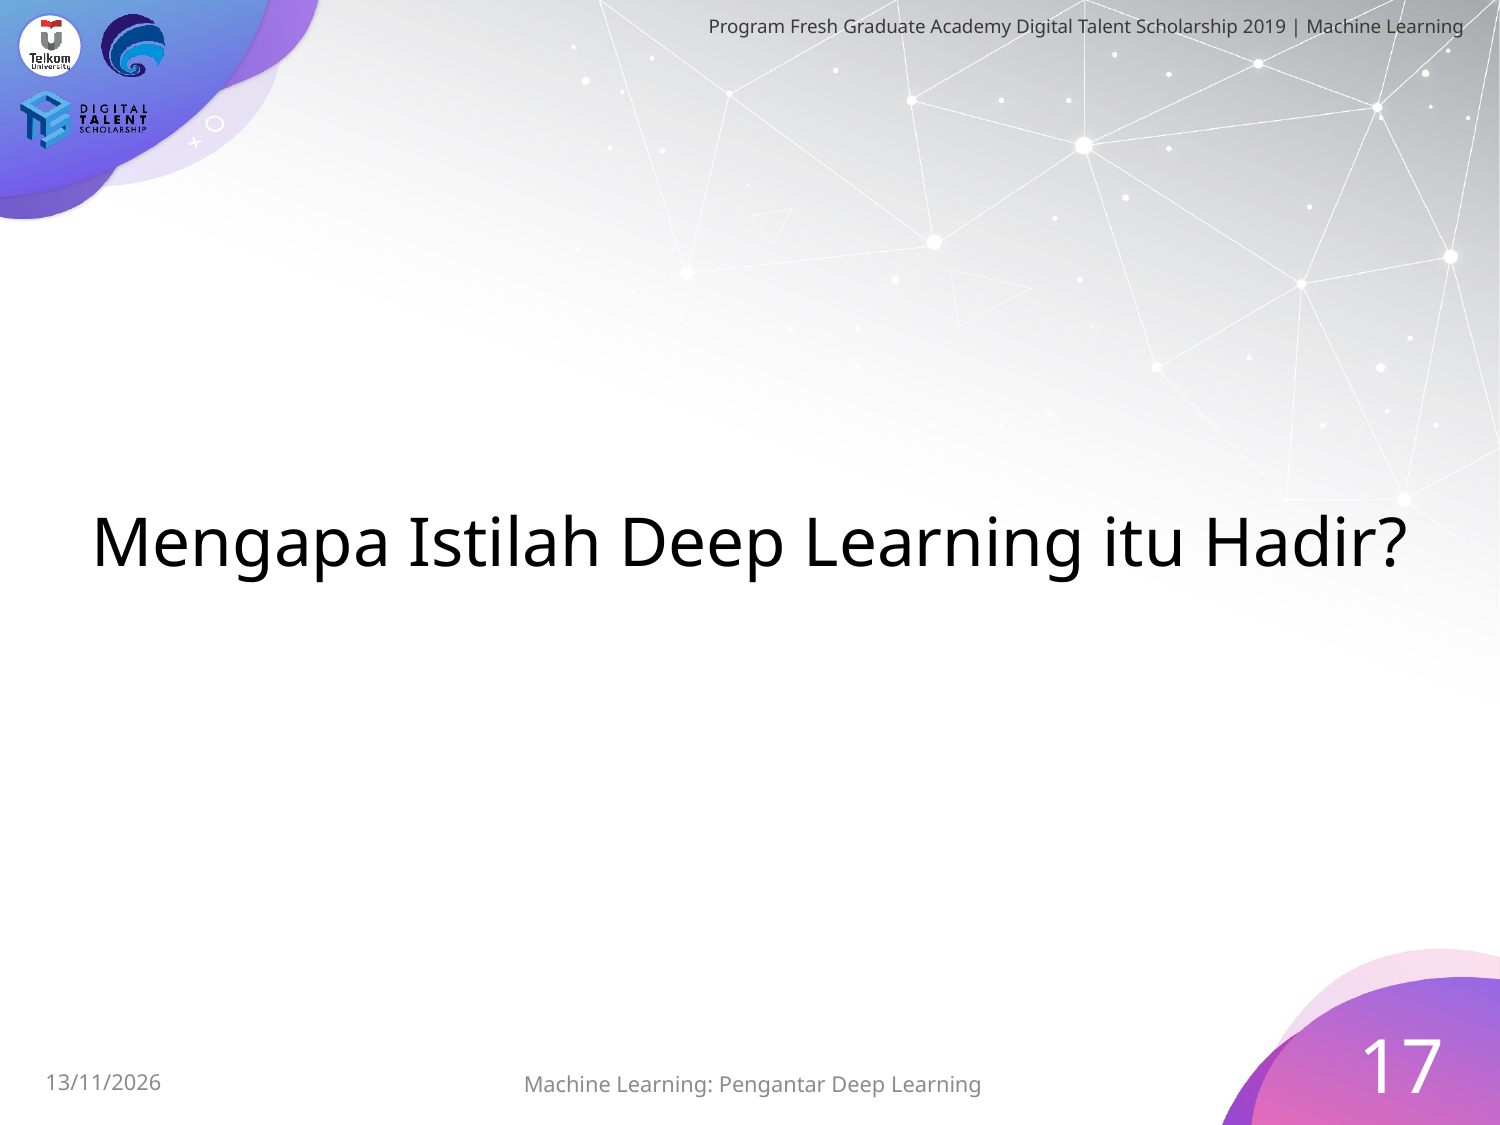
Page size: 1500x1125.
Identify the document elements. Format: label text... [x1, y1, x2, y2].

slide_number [30, 1053, 272, 1114]
footer Machine Learning: Pengantar Deep Learning [386, 1053, 1121, 1114]
slide_number 17 [1327, 1025, 1477, 1115]
title Mengapa Istilah Deep Learning itu Hadir? [67, 492, 1433, 598]
picture [0, 0, 1500, 1125]
